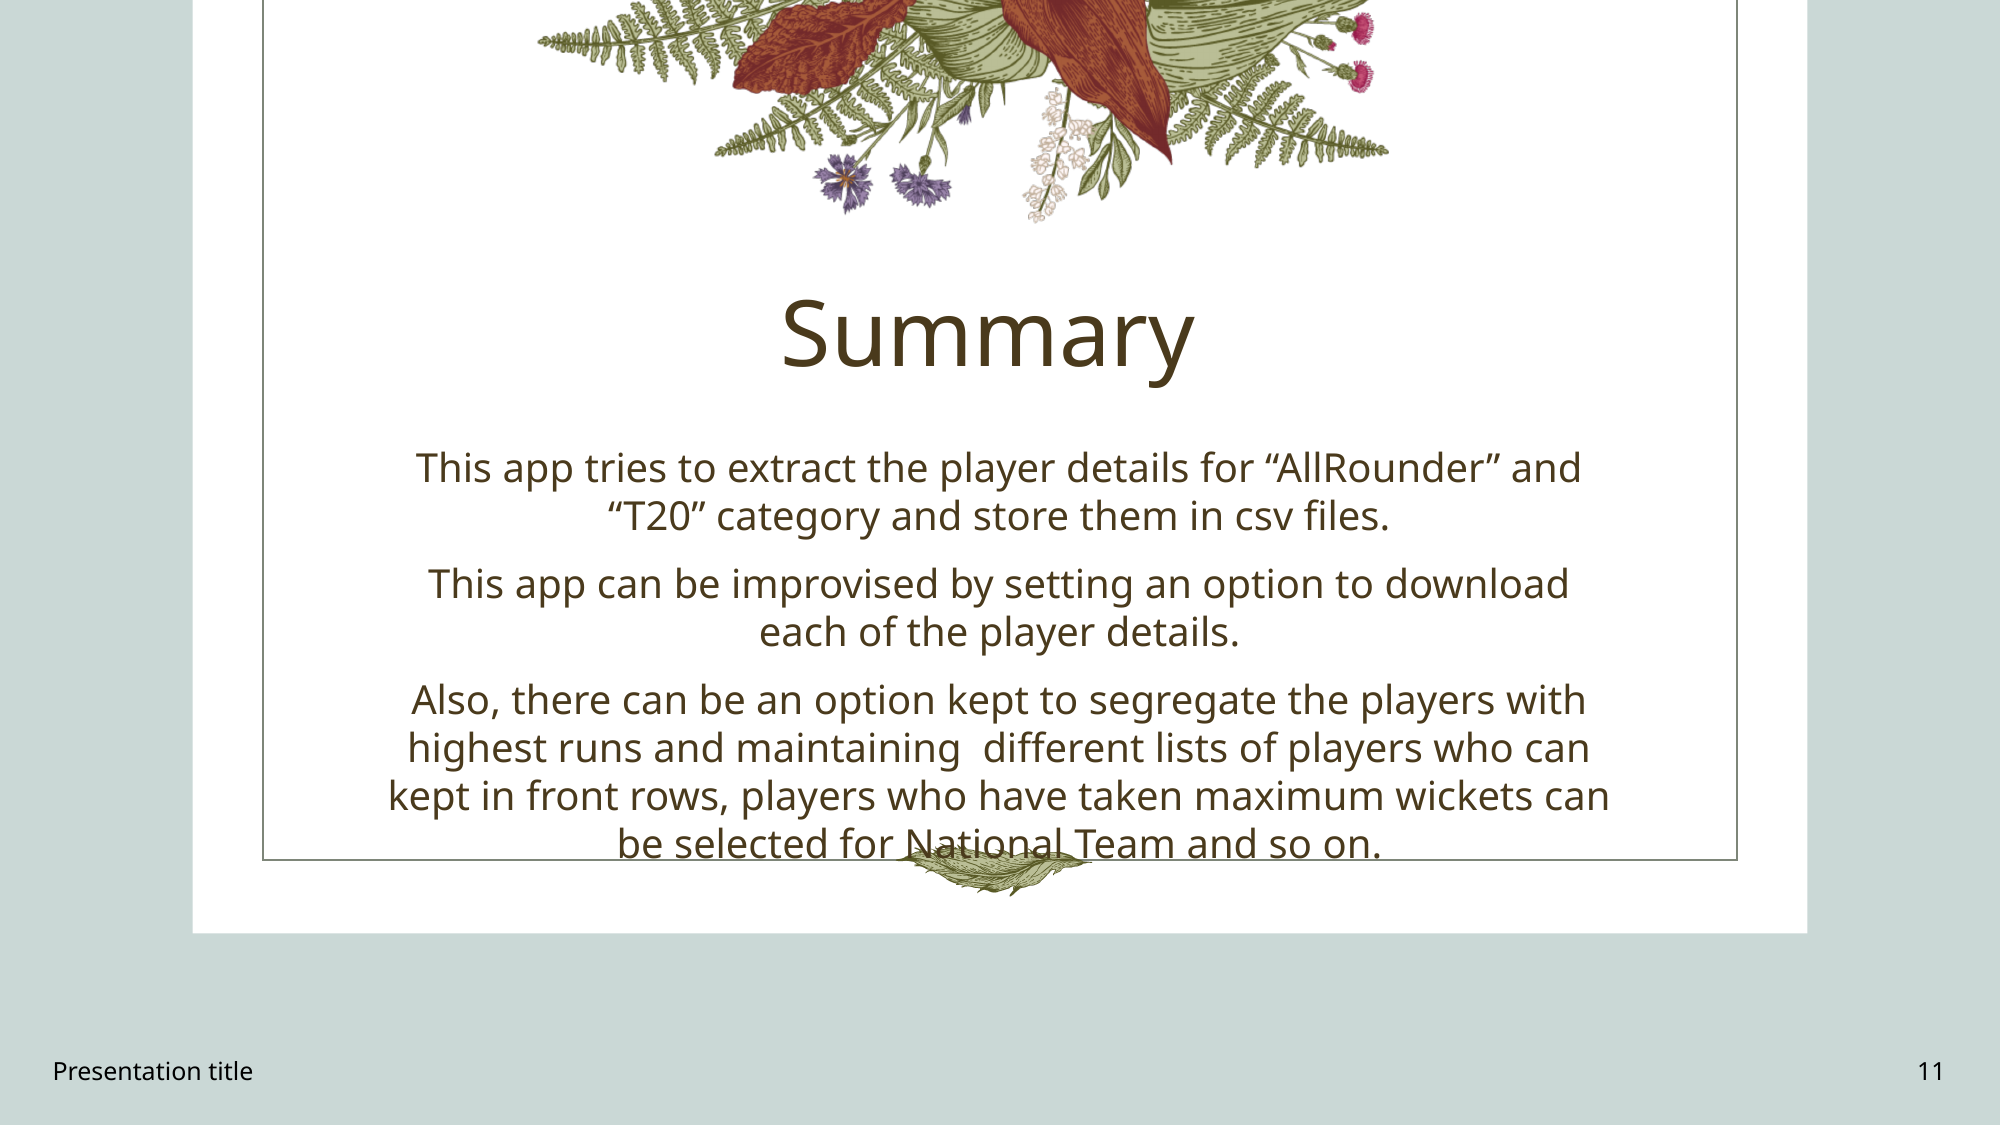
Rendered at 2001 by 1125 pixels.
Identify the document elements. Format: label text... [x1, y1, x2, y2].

list This app tries to extract the player details for “AllRounder” and “T20” category and store them in csv files. This app can be improvised by setting an option to download each of the player details. Also, there can be an option kept to segregate the players with highest runs and maintaining different lists of players who can kept in front rows, players who have taken maximum wickets can be selected for National Team and so on. [364, 435, 1636, 878]
picture [894, 878, 1093, 897]
footer Presentation title [37, 1042, 713, 1103]
picture [535, 0, 1416, 228]
slide_number 11 [1510, 1042, 1961, 1103]
title Summary [286, 228, 1714, 446]
